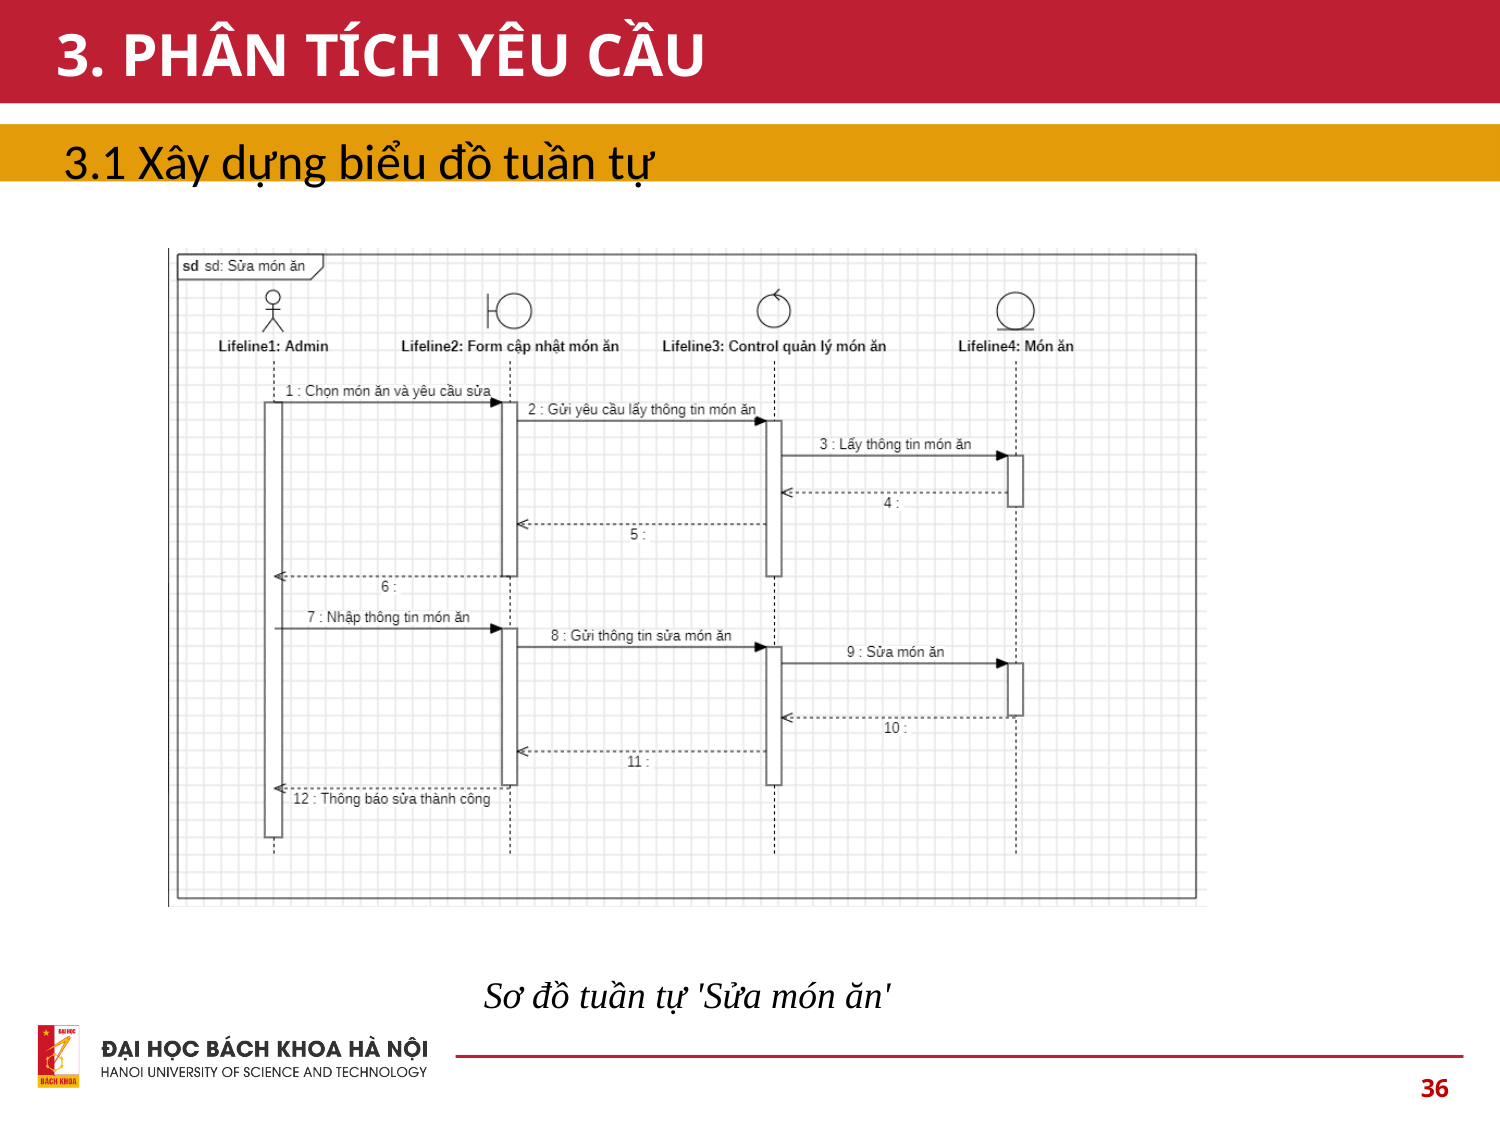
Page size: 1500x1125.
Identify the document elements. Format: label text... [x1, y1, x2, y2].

slide_number 36 [1126, 1065, 1464, 1125]
text_box 3.1 Xây dựng biểu đồ tuần tự [49, 122, 671, 198]
text_box Sơ đồ tuần tự 'Sửa món ăn' [469, 941, 906, 1024]
title 3. PHÂN TÍCH YÊU CẦU [41, 18, 1459, 90]
picture [0, 0, 1500, 1125]
